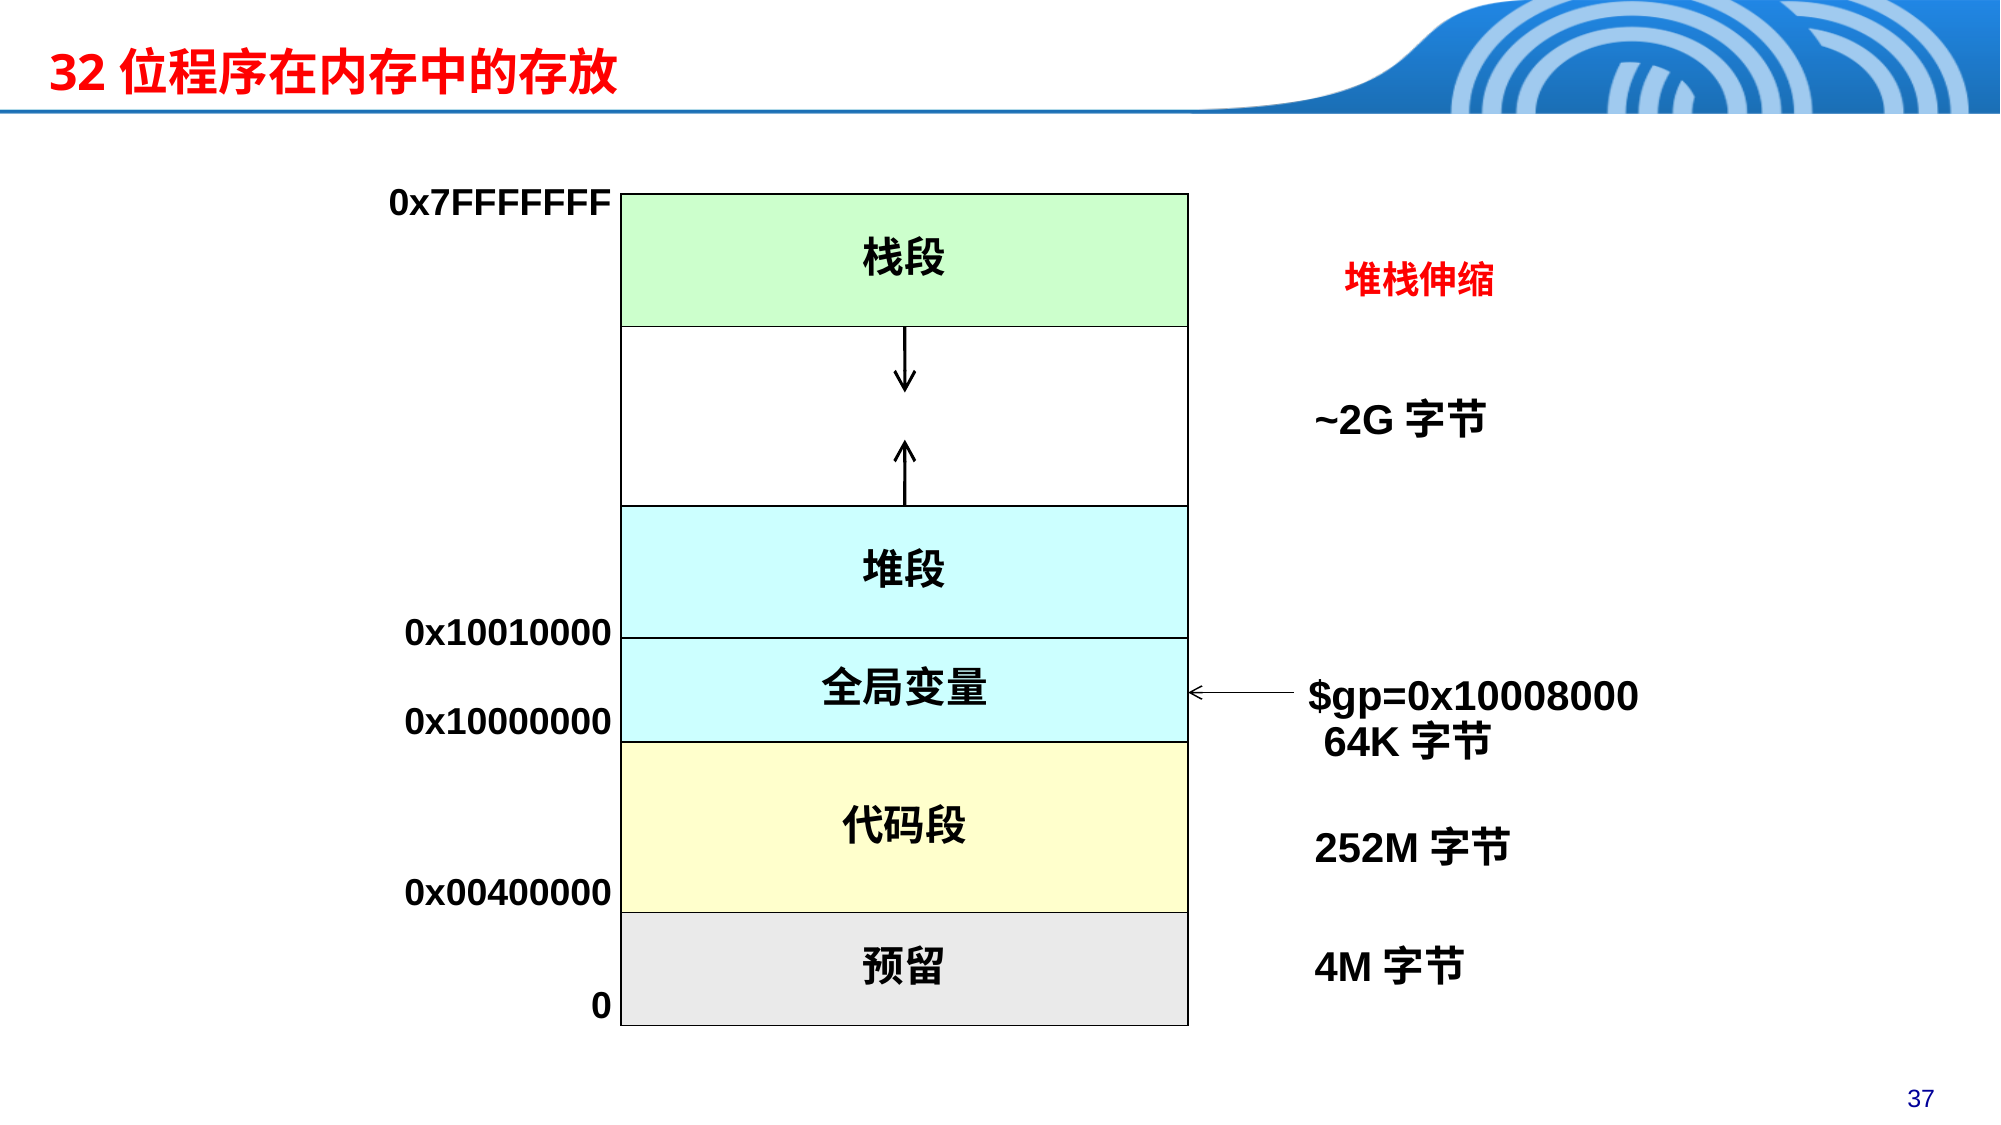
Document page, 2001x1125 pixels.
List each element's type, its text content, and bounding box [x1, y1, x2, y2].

picture [0, 0, 2000, 114]
title 32位程序在内存中的存放 [38, 44, 1190, 107]
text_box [356, 184, 1678, 1036]
